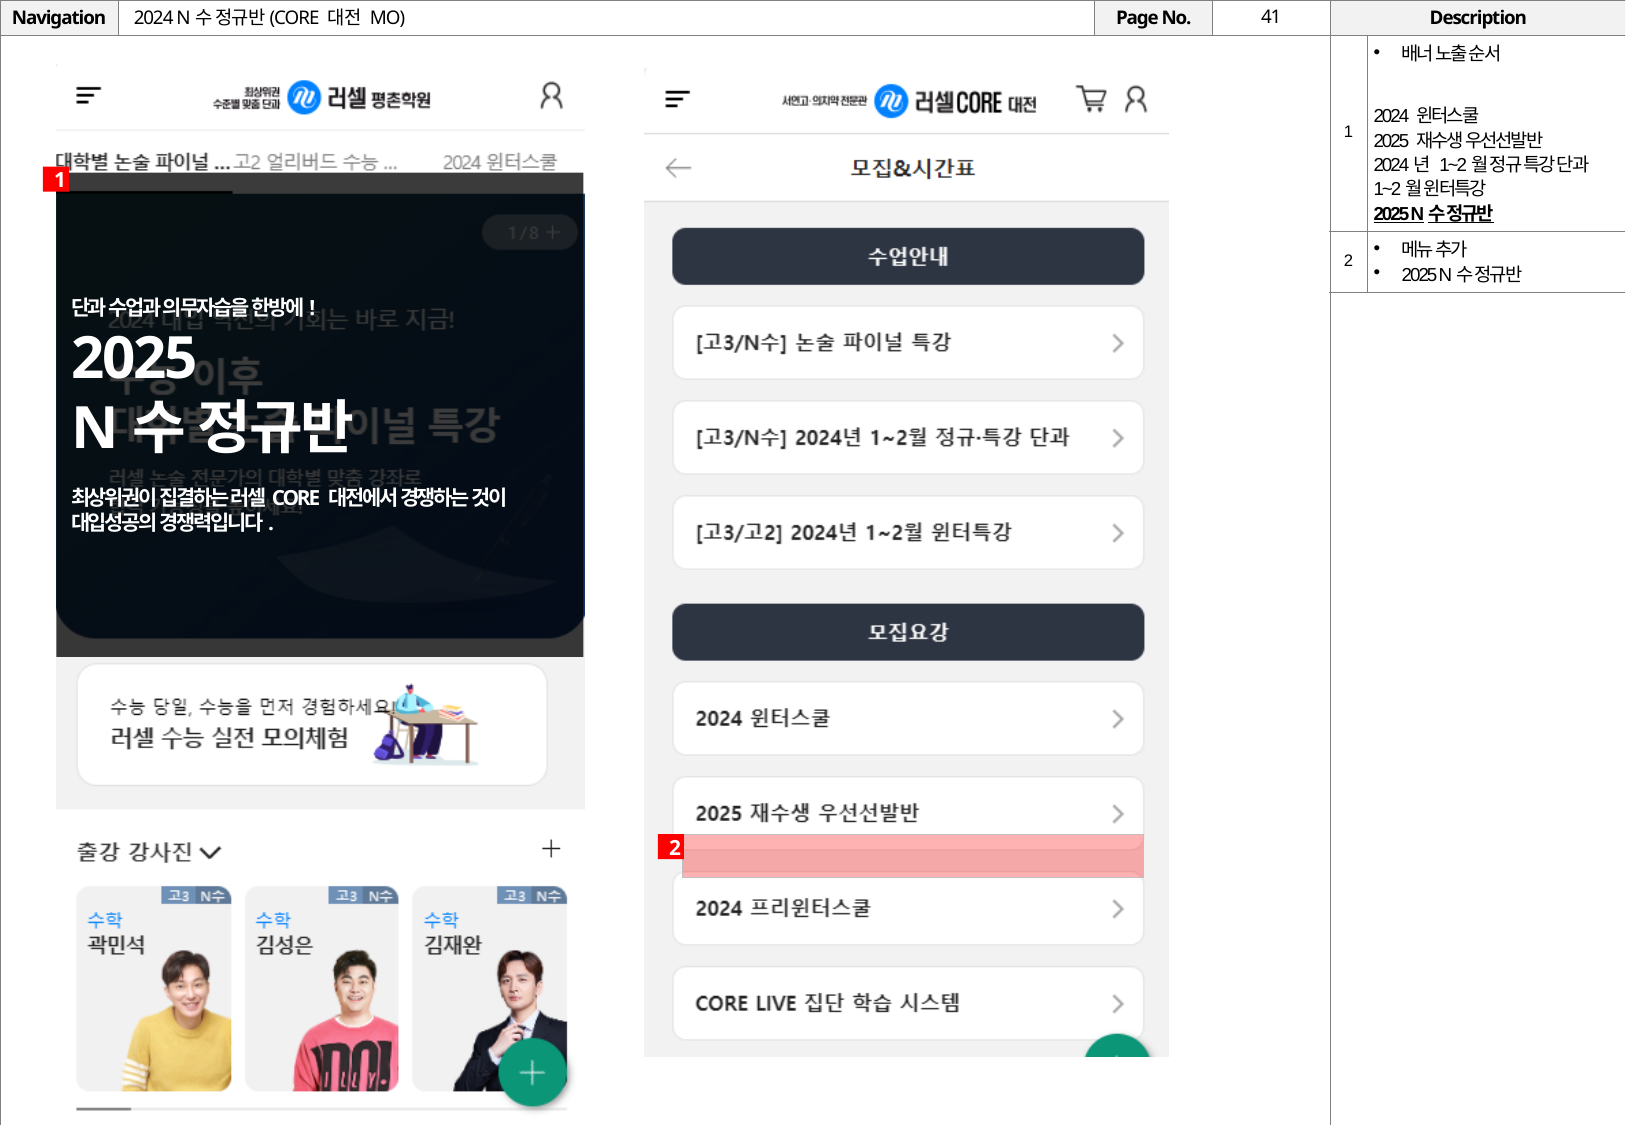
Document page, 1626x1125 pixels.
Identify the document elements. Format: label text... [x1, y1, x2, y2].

title 2024 N수 정규반(CORE 대전 MO) [118, 0, 1097, 35]
table_header 배너 노출 순서 2024 윈터스쿨 2025 재수생 우선선발반 2024년 1~2월 정규 특강 단과 1~2월 윈터특강 2025 N수 정규반 [1368, 36, 1625, 231]
picture [56, 63, 585, 1124]
table_cell 2 [1329, 232, 1367, 292]
table_header 1 [1329, 36, 1367, 231]
picture [644, 68, 1170, 1057]
text_box 1 [41, 164, 51, 194]
table_cell 메뉴 추가 2025 N수 정규반 [1368, 232, 1625, 292]
